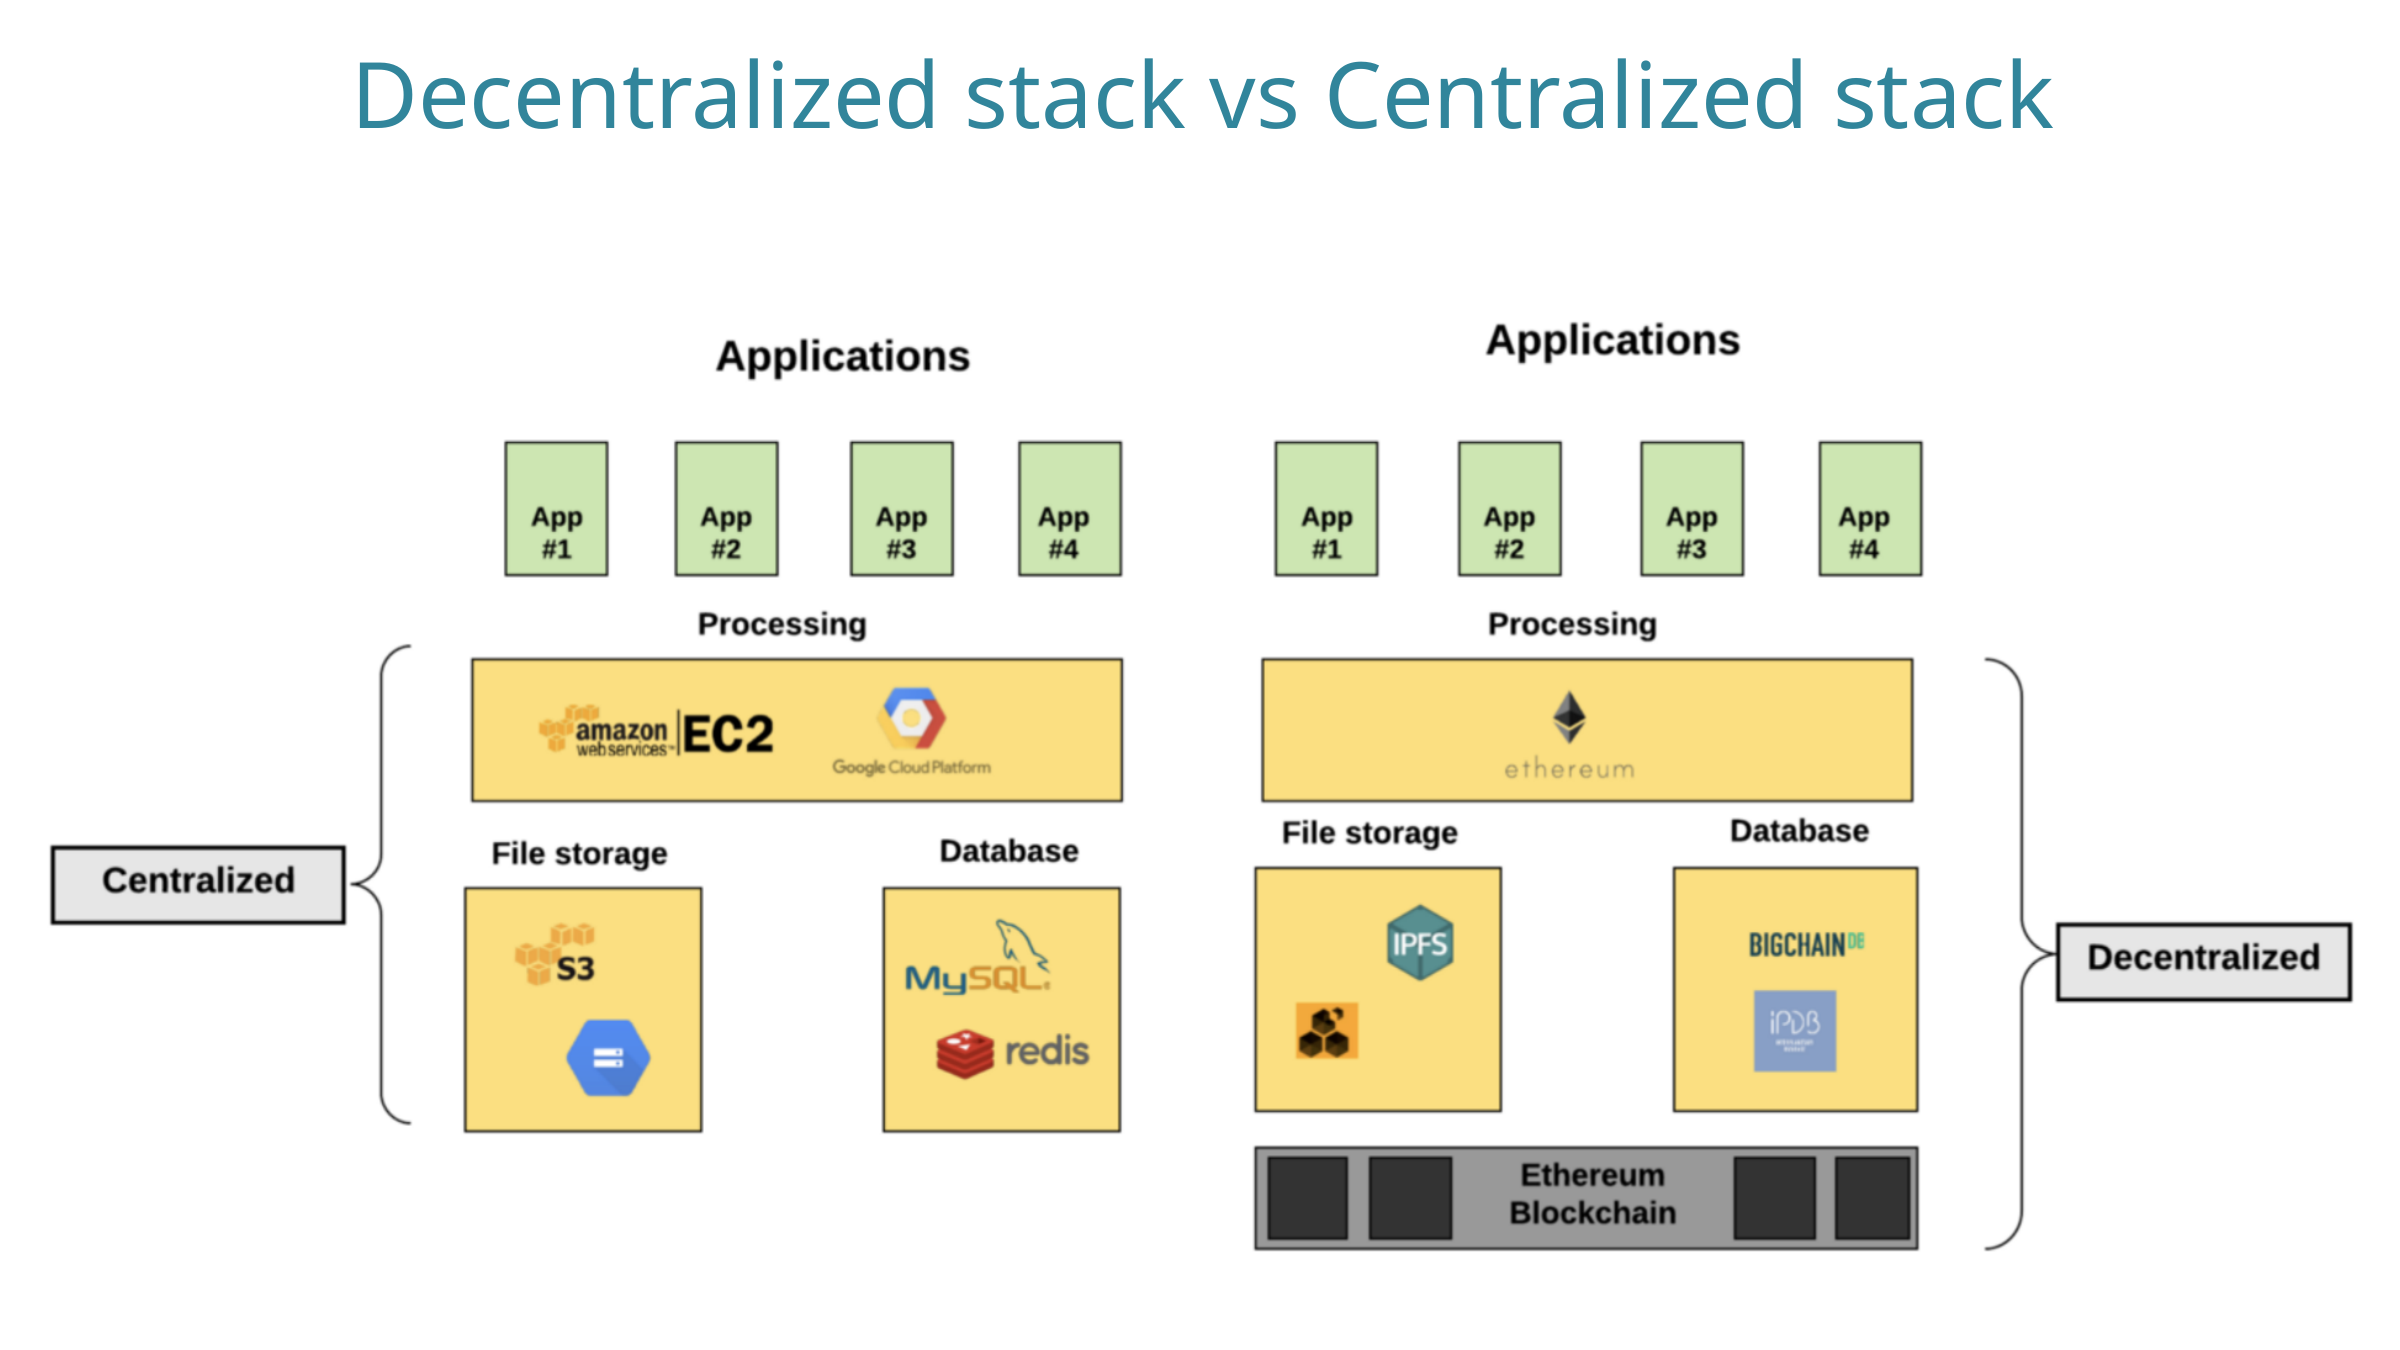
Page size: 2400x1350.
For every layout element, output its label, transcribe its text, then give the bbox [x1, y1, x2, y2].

picture [17, 263, 2390, 1305]
text_box Decentralized stack vs Centralized stack [123, 28, 2284, 155]
